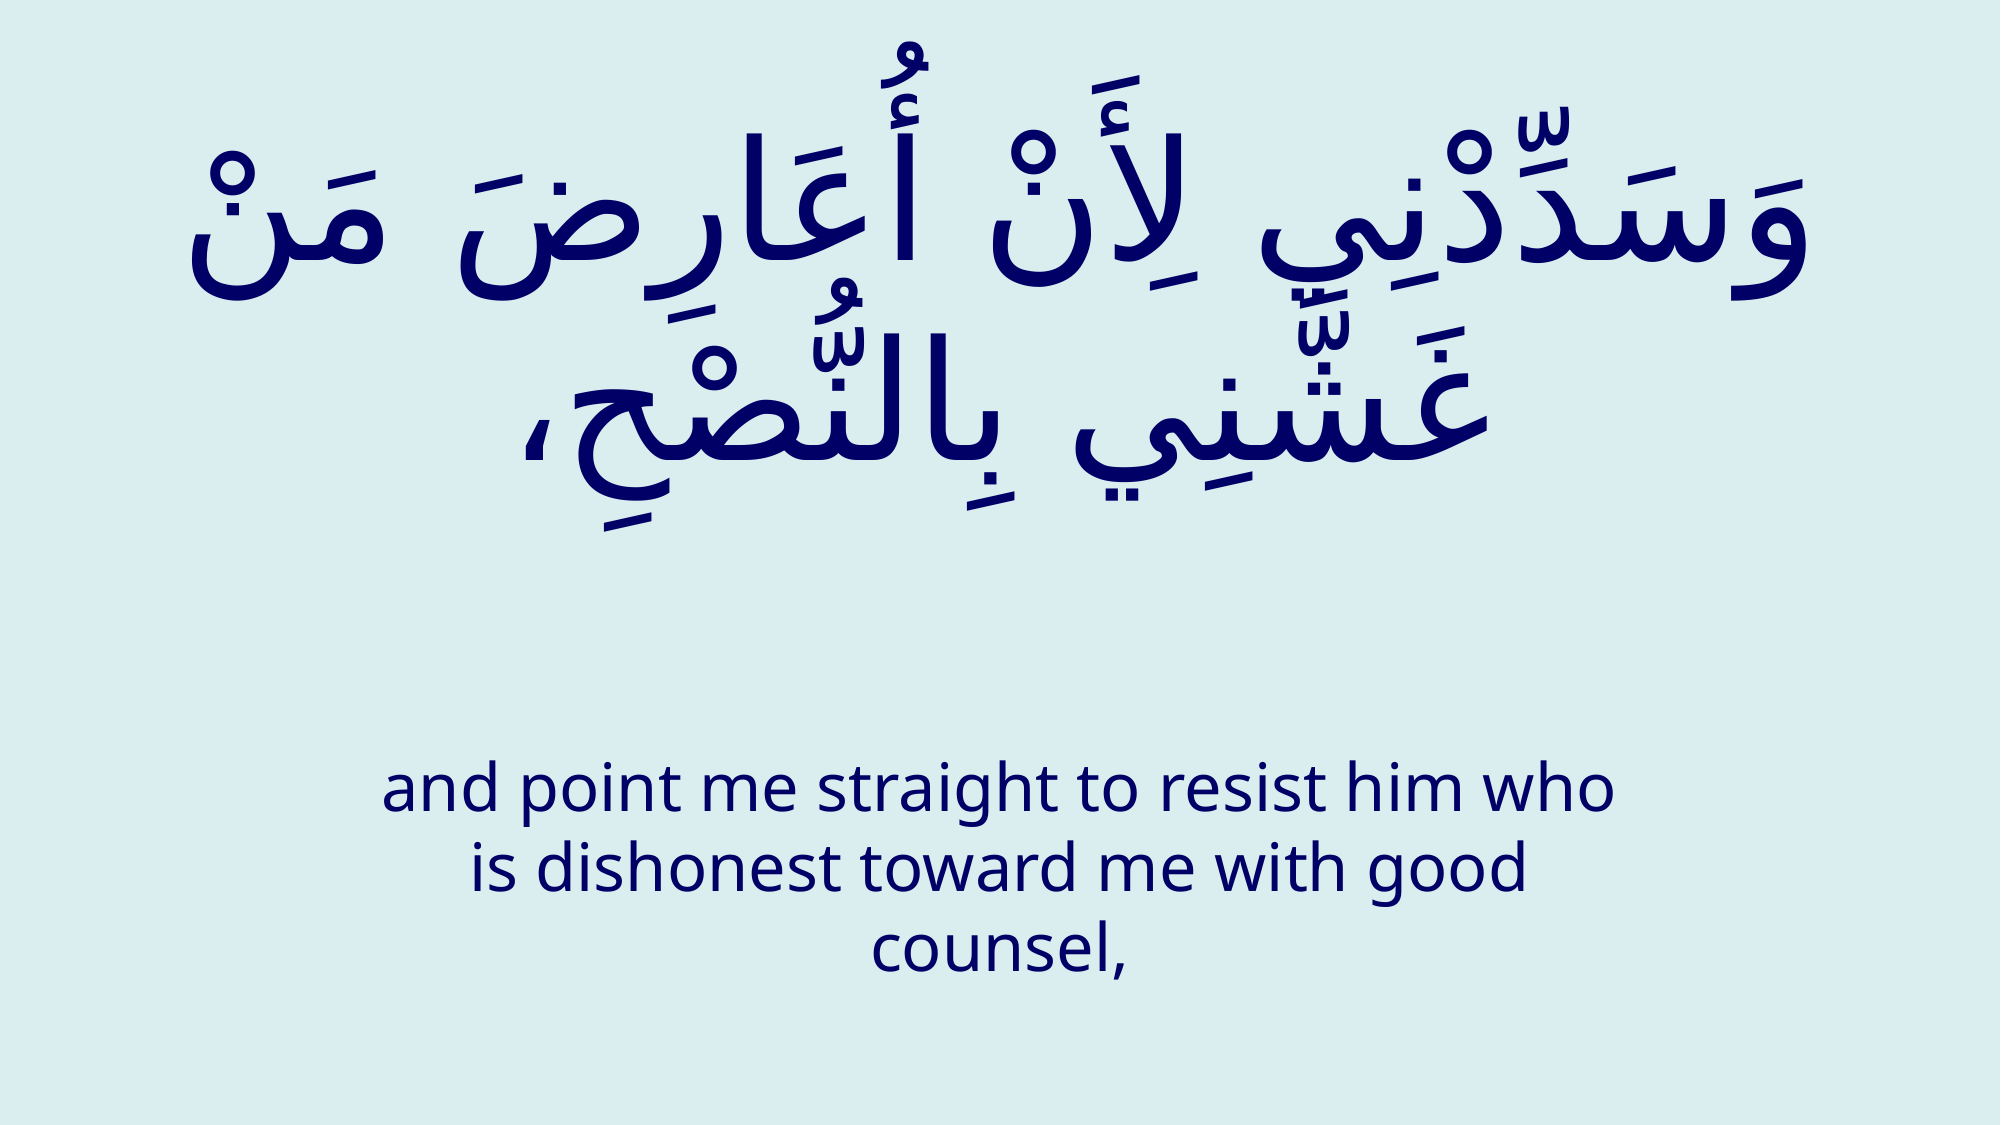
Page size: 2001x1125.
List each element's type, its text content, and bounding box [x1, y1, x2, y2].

title وَسَدِّدْنِي لِأَنْ أُعَارِضَ مَنْ غَشَّنِي بِالنُّصْحِ، [0, 200, 2000, 388]
list and point me straight to resist him who is dishonest toward me with good counsel, [356, 737, 1644, 1050]
